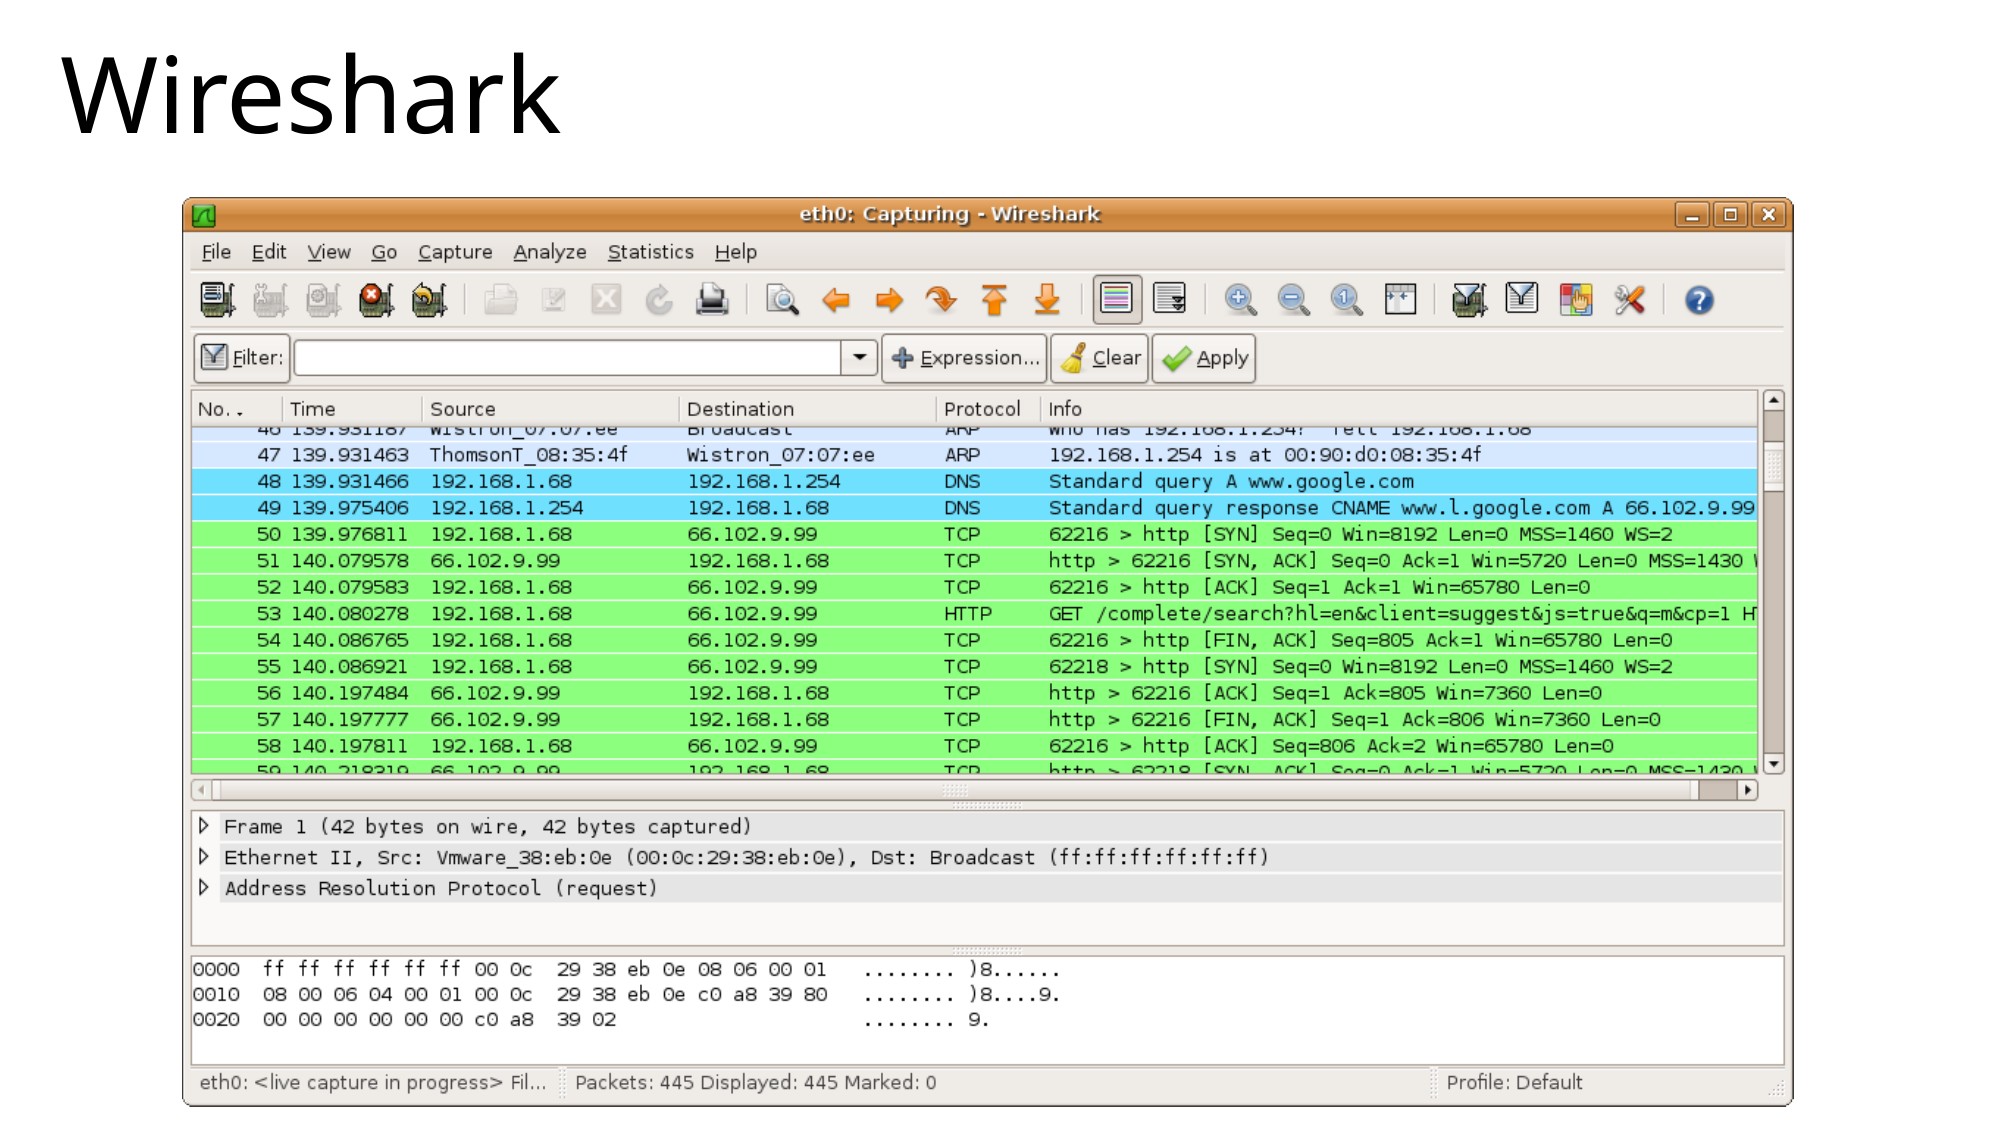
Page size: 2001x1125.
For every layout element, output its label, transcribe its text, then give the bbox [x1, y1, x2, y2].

title Wireshark [45, 33, 1770, 164]
picture [182, 197, 1794, 1107]
